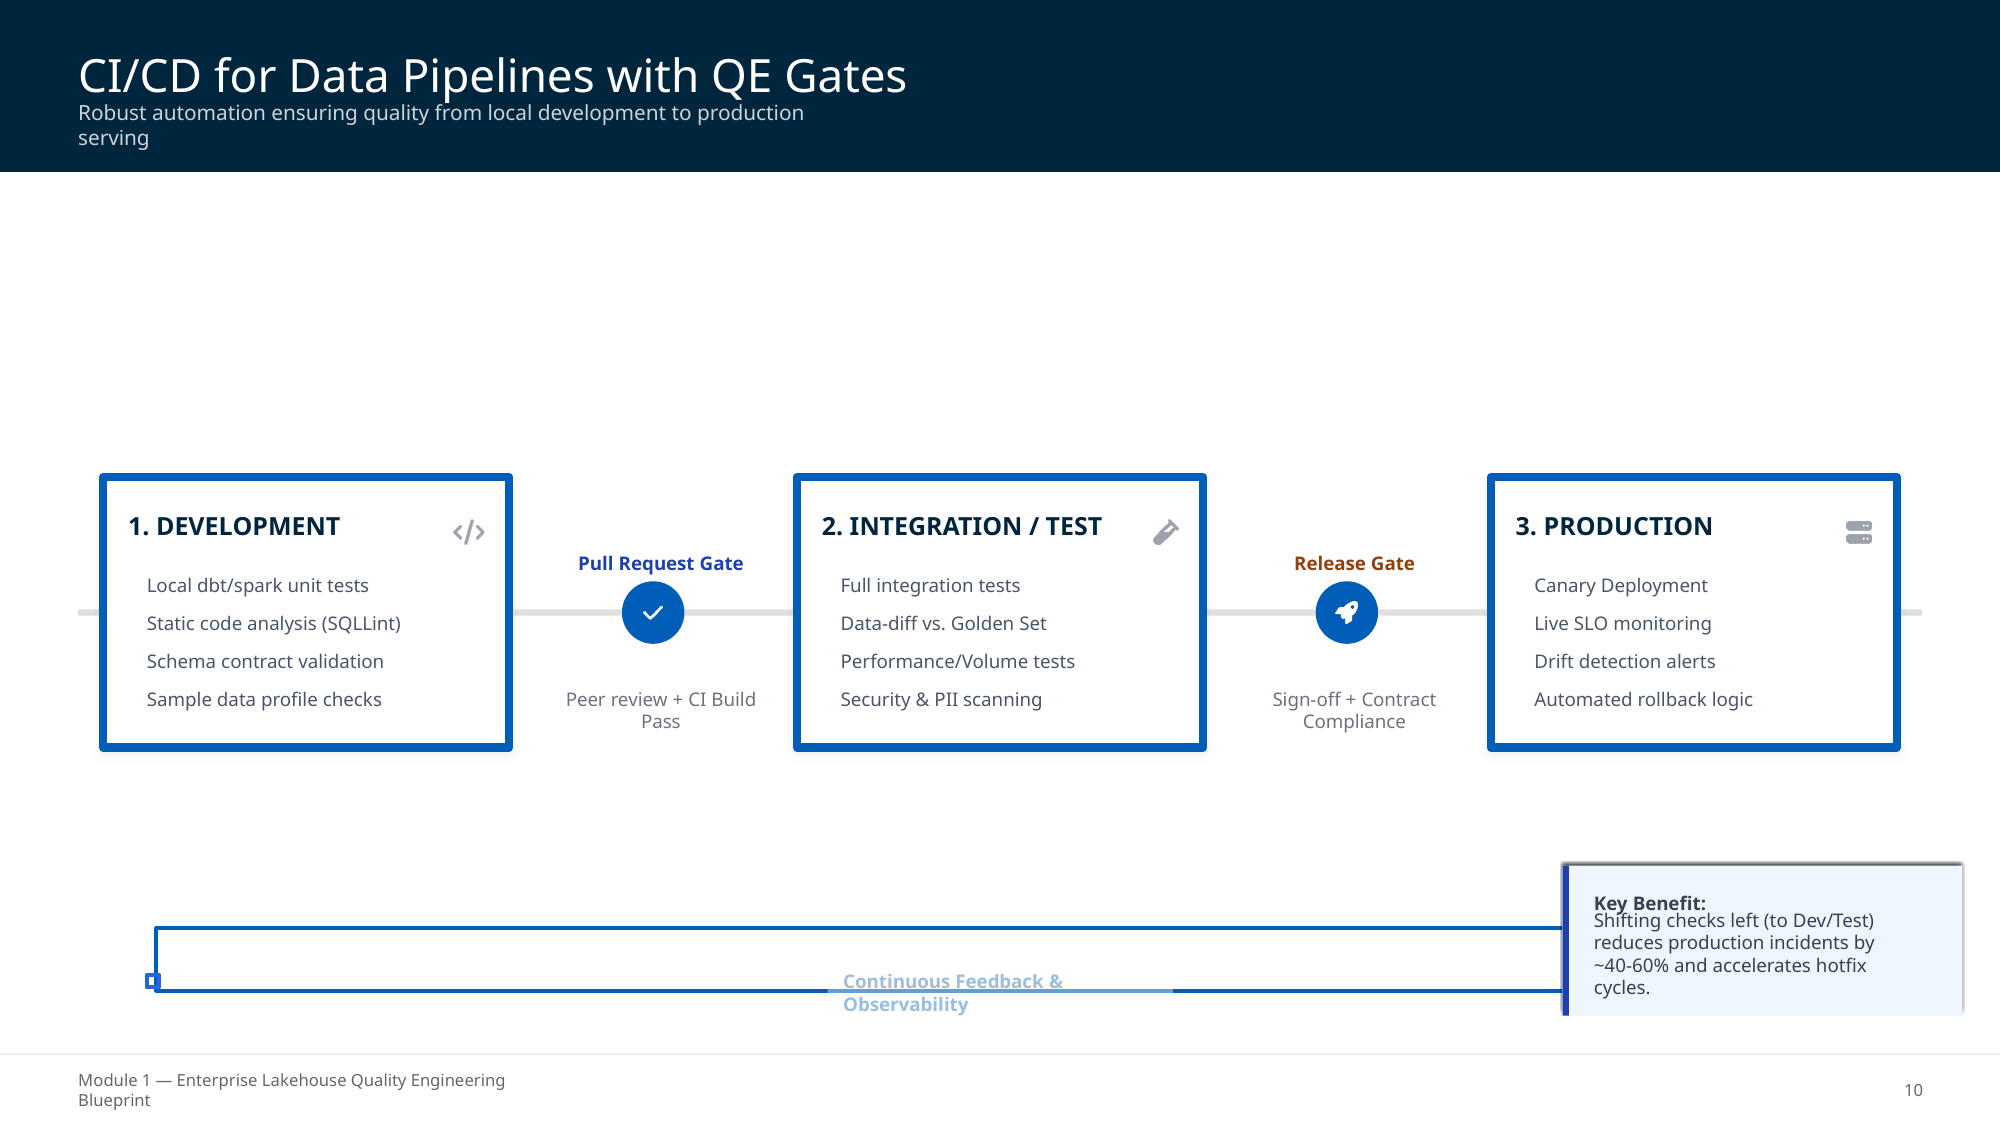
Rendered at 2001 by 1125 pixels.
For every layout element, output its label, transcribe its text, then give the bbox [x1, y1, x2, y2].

text_box [1204, 609, 1314, 616]
text_box Canary Deployment [1534, 572, 1727, 597]
picture [453, 519, 485, 545]
text_box Peer review + CI Build Pass [563, 687, 759, 733]
text_box Automated rollback logic [1534, 687, 1777, 711]
text_box Sample data profile checks [146, 687, 408, 711]
text_box [1315, 581, 1379, 644]
text_box [621, 581, 685, 644]
text_box [1569, 865, 1963, 1016]
picture [643, 601, 663, 624]
text_box Continuous Feedback & Observability [843, 981, 1172, 1004]
text_box [827, 978, 1173, 1007]
text_box Pull Request Gate [577, 551, 744, 574]
text_box [103, 477, 510, 748]
text_box [796, 477, 1204, 748]
picture [1335, 601, 1358, 624]
text_box Security & PII scanning [840, 687, 1064, 711]
text_box [1897, 609, 1922, 616]
text_box CI/CD for Data Pipelines with QE Gates [78, 46, 909, 102]
text_box Static code analysis (SQLLint) [146, 610, 433, 635]
text_box 2. INTEGRATION / TEST [821, 508, 1138, 544]
text_box 3. PRODUCTION [1515, 508, 1743, 544]
text_box [78, 609, 102, 616]
text_box [1490, 477, 1897, 748]
text_box Sign-off + Contract Compliance [1268, 687, 1441, 733]
picture [1153, 519, 1179, 545]
text_box [0, 172, 2000, 1053]
text_box Module 1 — Enterprise Lakehouse Quality Engineering Blueprint [78, 1081, 530, 1099]
text_box [1380, 609, 1490, 616]
text_box Drift detection alerts [1534, 649, 1736, 673]
text_box [686, 609, 796, 616]
picture [1846, 519, 1872, 545]
text_box [156, 928, 1560, 991]
text_box Performance/Volume tests [840, 649, 1102, 673]
text_box Shifting checks left (to Dev/Test) reduces production incidents by ~40-60% and accelerates hotfix cycles. [1593, 917, 1918, 990]
text_box Key Benefit: [1593, 892, 1711, 915]
text_box [0, 1055, 2000, 1125]
text_box [510, 609, 620, 616]
text_box [1562, 865, 1569, 1016]
text_box Local dbt/spark unit tests [146, 572, 395, 597]
text_box [0, 0, 2000, 172]
text_box Release Gate [1291, 551, 1418, 574]
text_box Robust automation ensuring quality from local development to production serving [78, 112, 876, 138]
text_box [146, 975, 160, 988]
text_box Live SLO monitoring [1534, 610, 1731, 635]
text_box Full integration tests [840, 572, 1041, 597]
text_box 10 [1904, 1081, 1936, 1099]
text_box Schema contract validation [146, 649, 409, 673]
text_box Data-diff vs. Golden Set [840, 610, 1069, 635]
text_box 1. DEVELOPMENT [128, 508, 372, 544]
